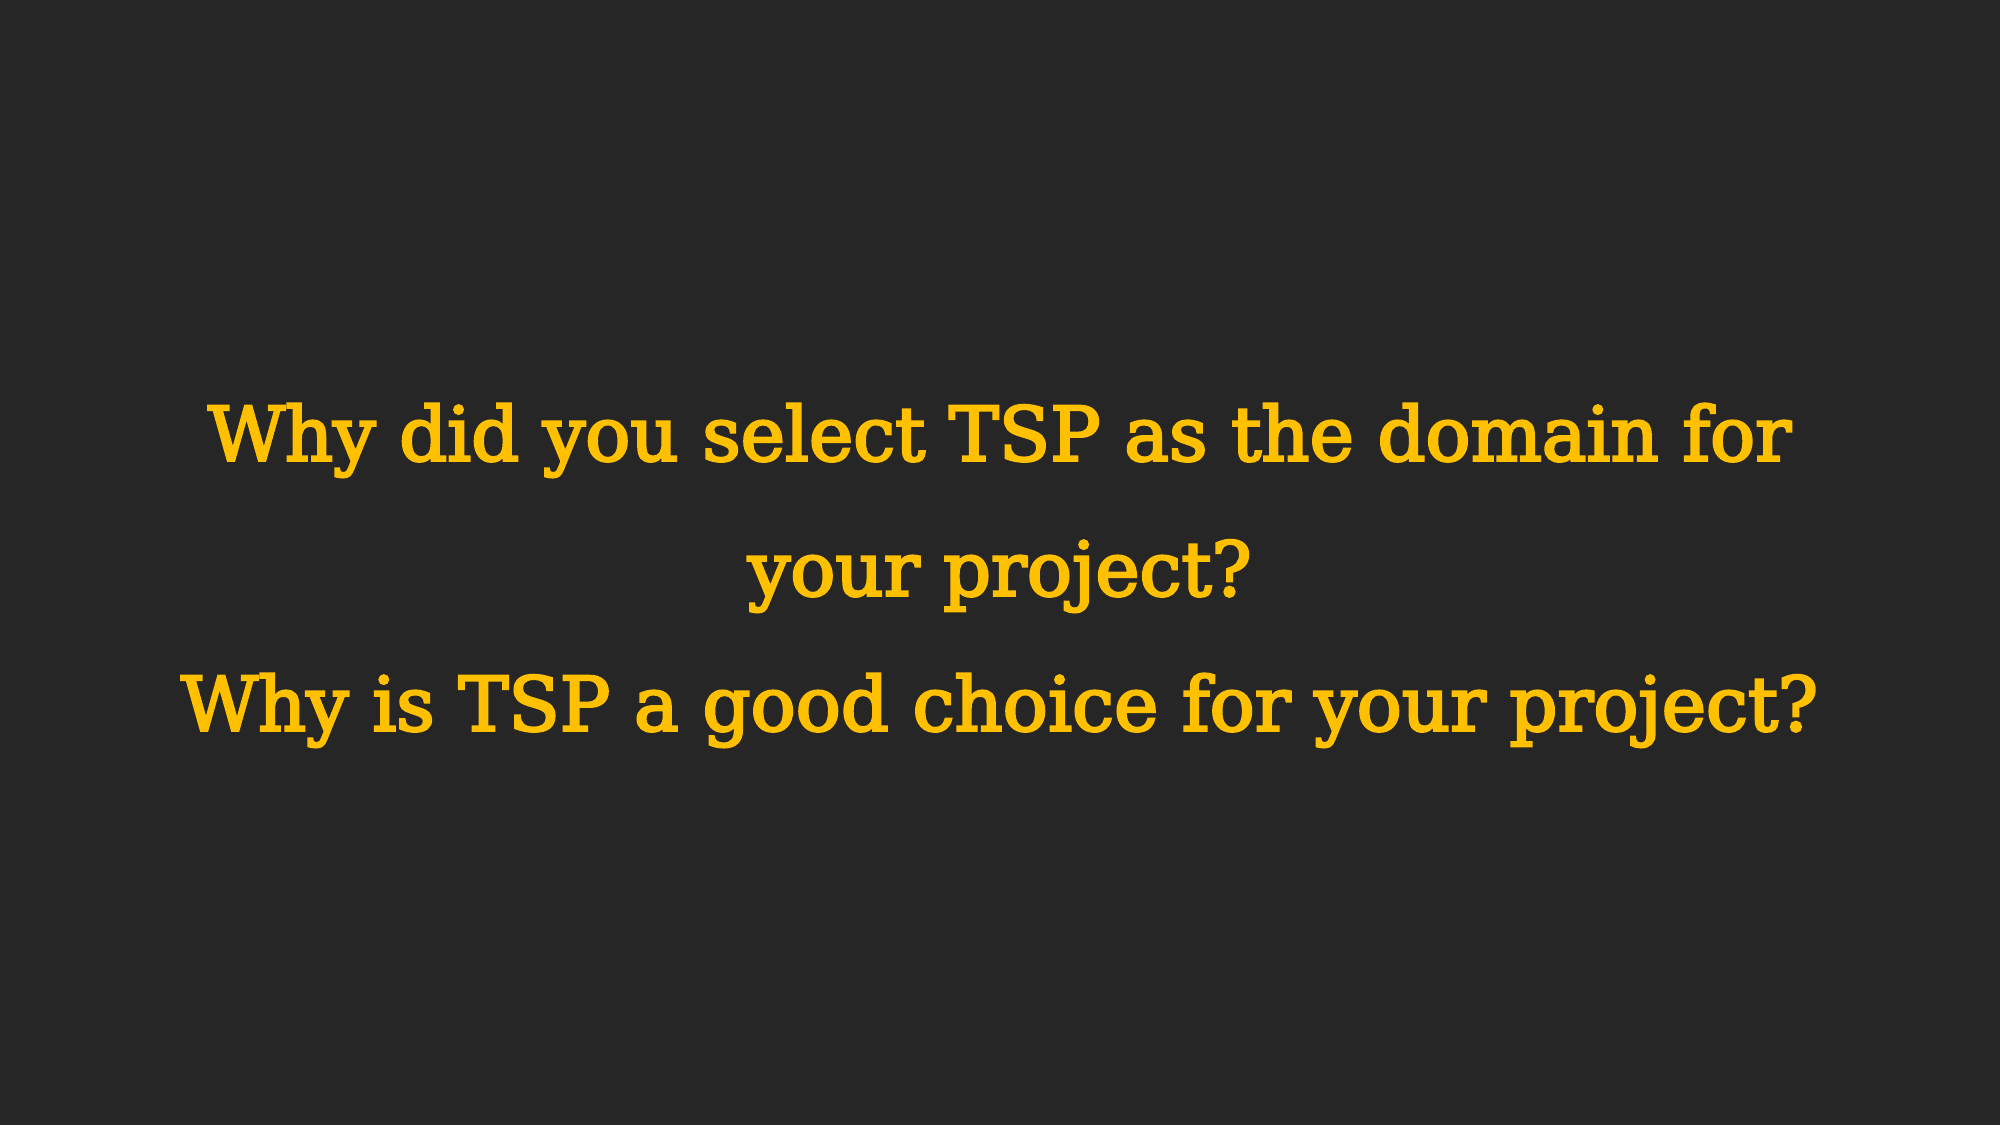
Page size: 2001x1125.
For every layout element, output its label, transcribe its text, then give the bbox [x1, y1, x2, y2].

text_box Why did you select TSP as the domain for your project? Why is TSP a good choice for your project? [99, 325, 1900, 896]
